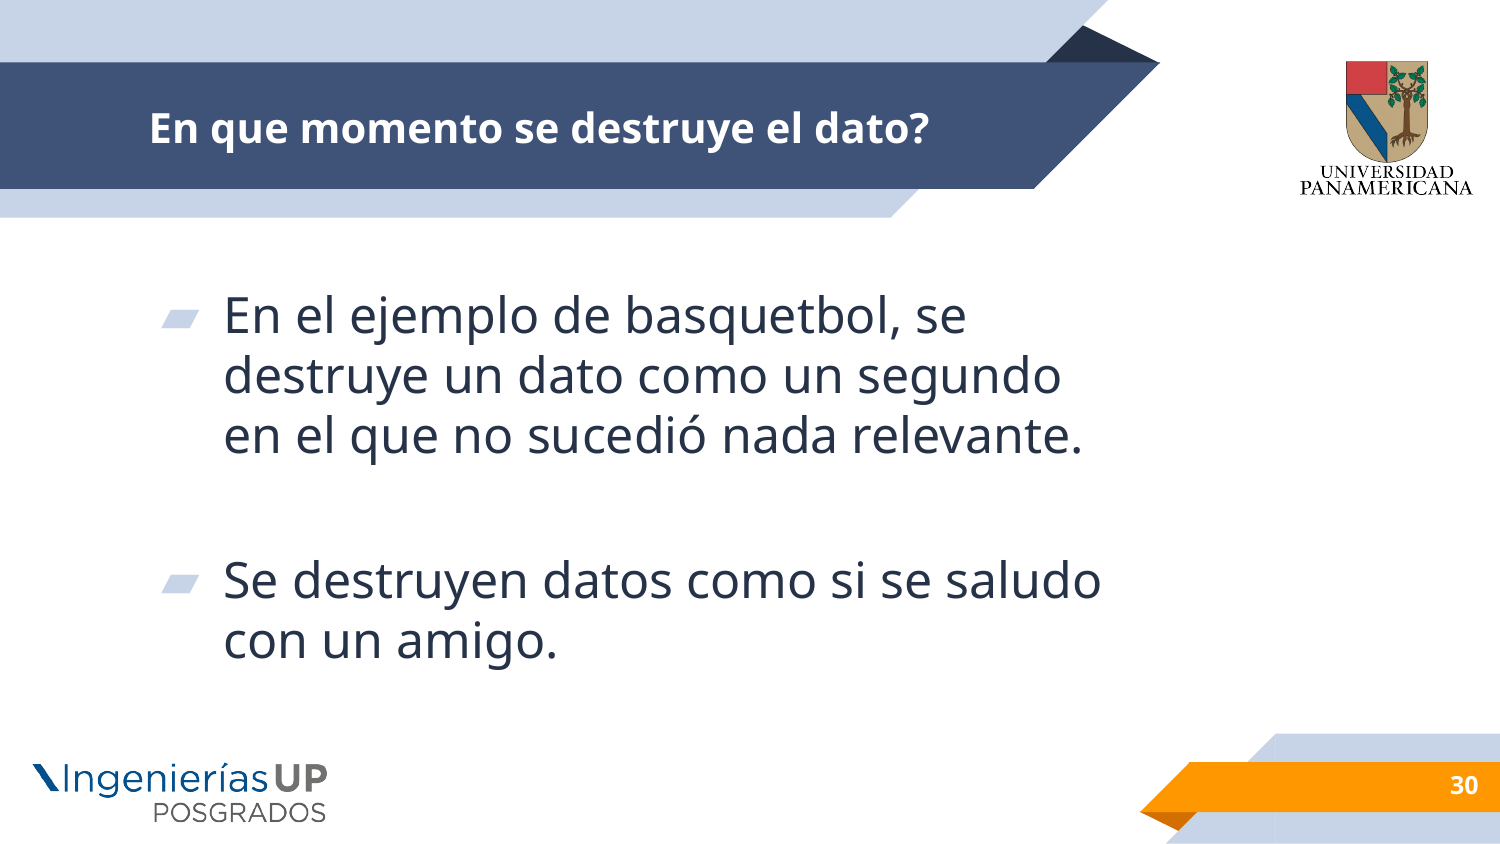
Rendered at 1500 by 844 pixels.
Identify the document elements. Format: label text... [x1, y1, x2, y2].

picture [15, 737, 344, 844]
title En que momento se destruye el dato? [133, 64, 1035, 190]
list En el ejemplo de basquetbol, se destruye un dato como un segundo en el que no sucedió nada relevante. Se destruyen datos como si se saludo con un amigo. [133, 217, 1140, 734]
picture [1286, 44, 1490, 210]
slide_number 30 [1249, 760, 1494, 813]
